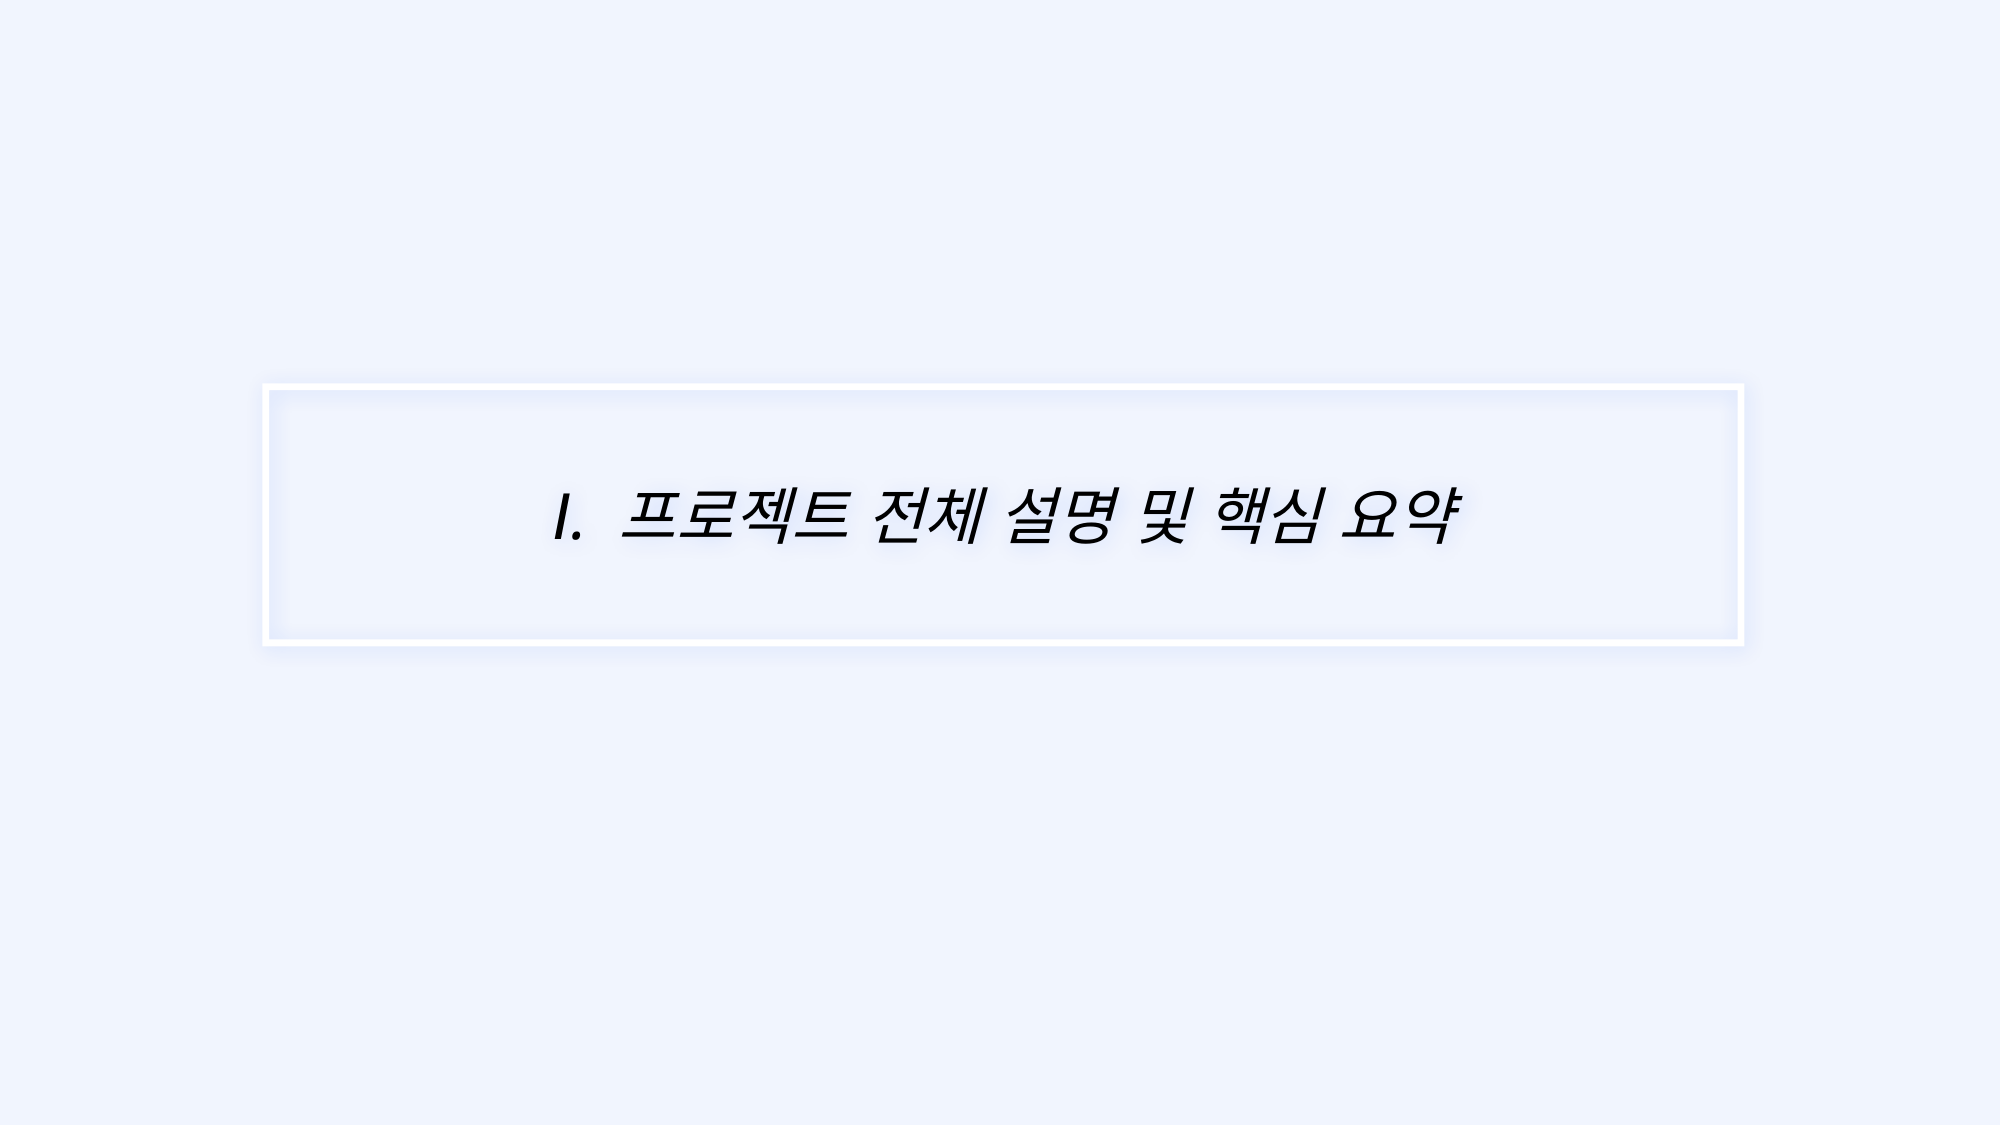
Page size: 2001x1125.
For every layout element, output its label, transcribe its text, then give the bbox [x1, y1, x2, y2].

text_box Ⅰ. 프로젝트 전체 설명 및 핵심 요약 [261, 382, 1745, 647]
